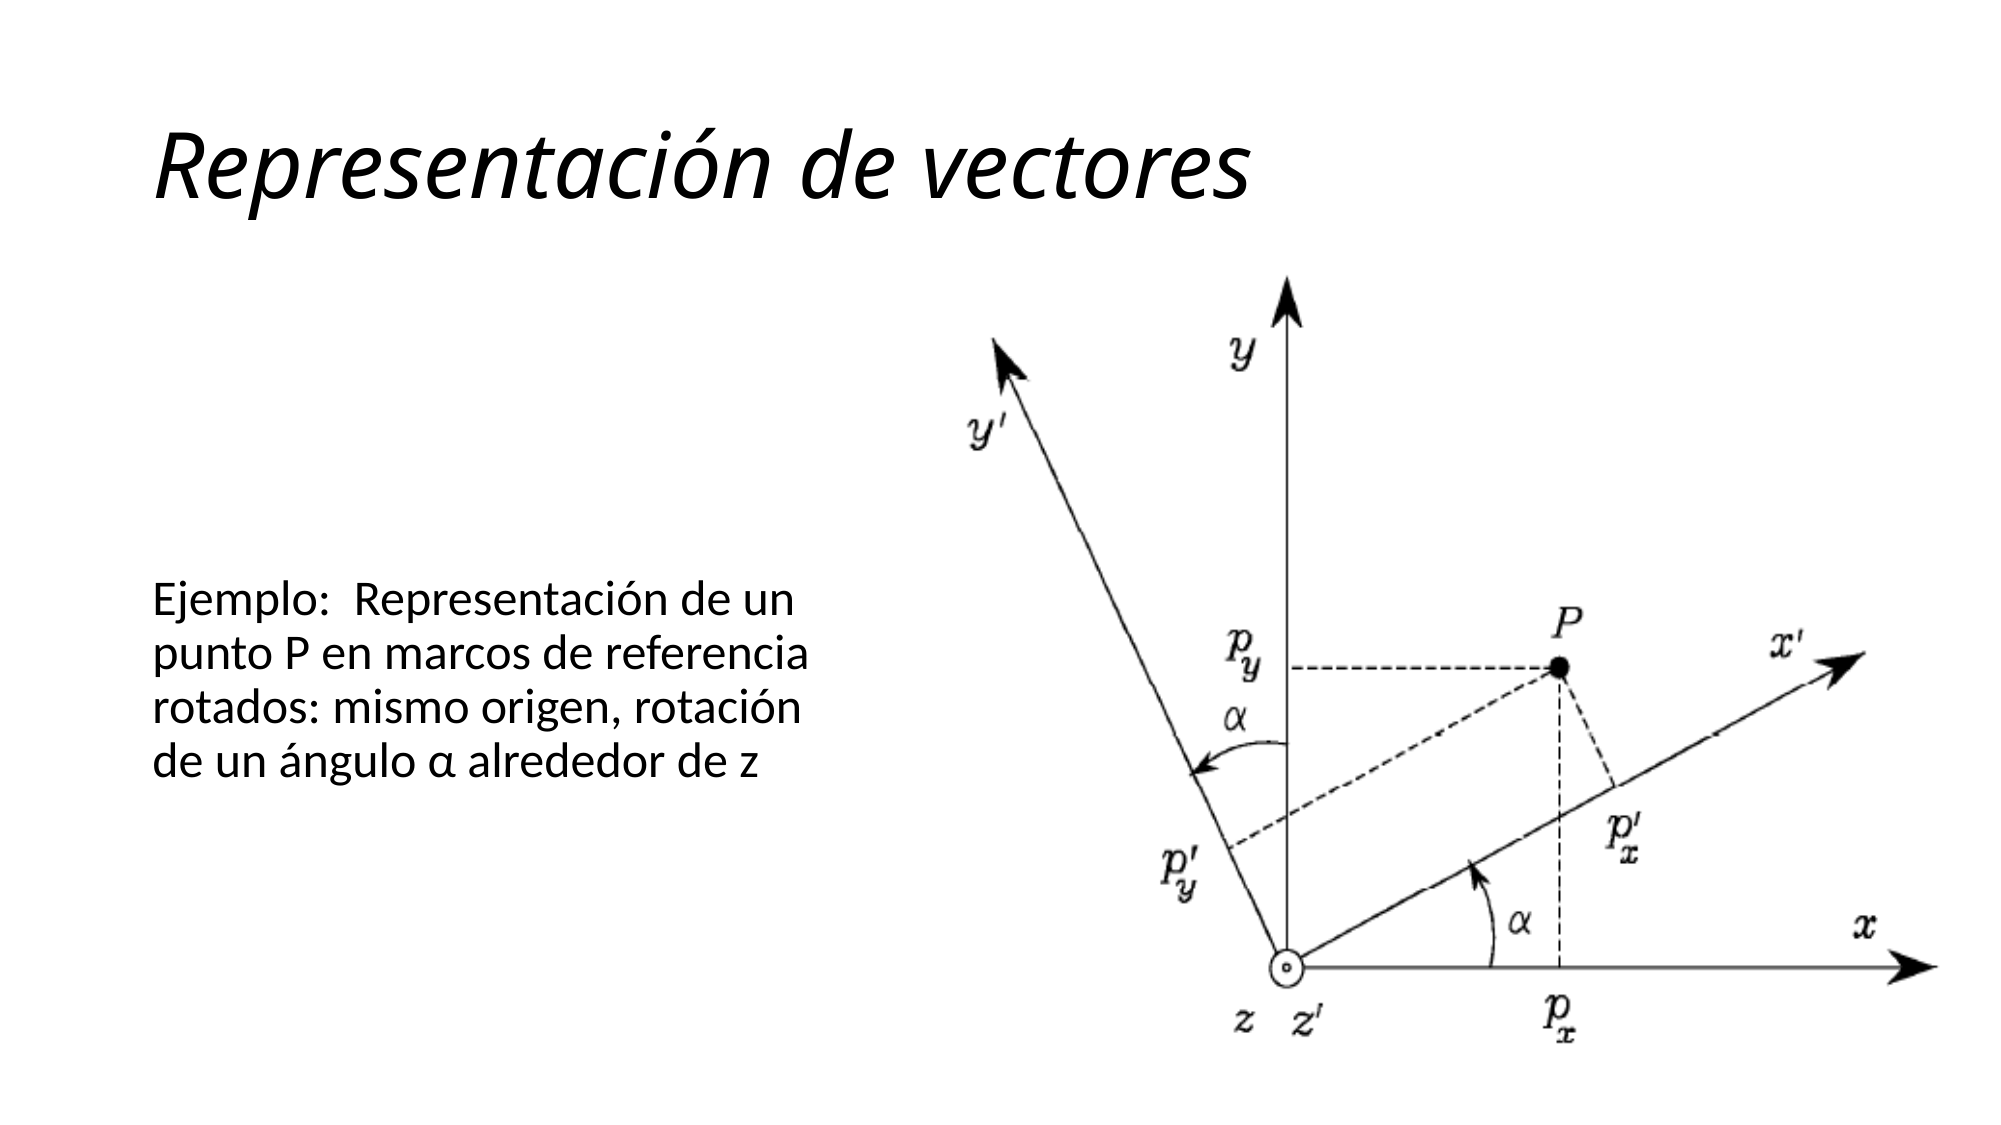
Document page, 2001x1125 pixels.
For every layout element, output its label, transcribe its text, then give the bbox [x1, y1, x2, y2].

title Representación de vectores [137, 59, 1863, 278]
list Ejemplo: Representación de un punto P en marcos de referencia rotados: mismo origen, rotación de un ángulo α alrededor de z [137, 483, 860, 1014]
picture [899, 230, 1988, 1083]
